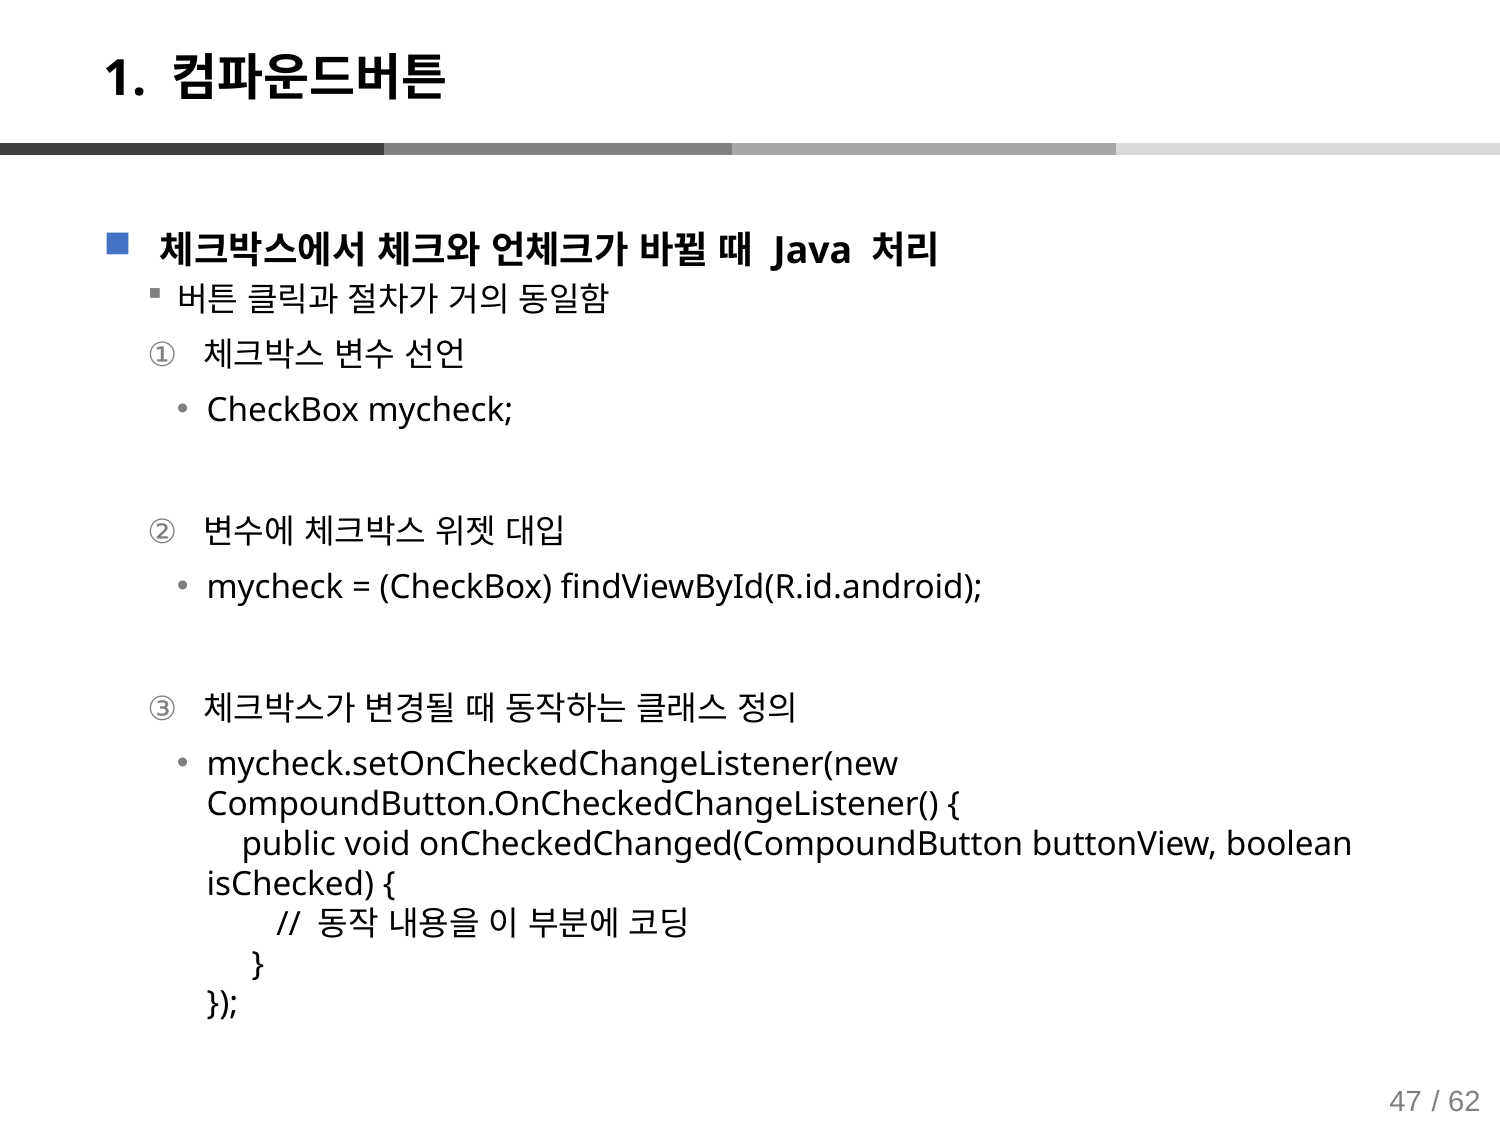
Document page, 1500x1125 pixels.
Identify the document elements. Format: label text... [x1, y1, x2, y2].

title 1. 컴파운드버튼 [88, 30, 1211, 121]
list 체크박스에서 체크와 언체크가 바뀔 때 Java 처리 버튼 클릭과 절차가 거의 동일함 체크박스 변수 선언 CheckBox mycheck; 변수에 체크박스 위젯 대입 mycheck = (CheckBox) findViewById(R.id.android); 체크박스가 변경될 때 동작하는 클래스 정의 mycheck.setOnCheckedChangeListener(new CompoundButton.OnCheckedChangeListener() { public void onCheckedChanged(CompoundButton buttonView, boolean isChecked) { // 동작 내용을 이 부분에 코딩 } }); [88, 196, 1486, 1083]
